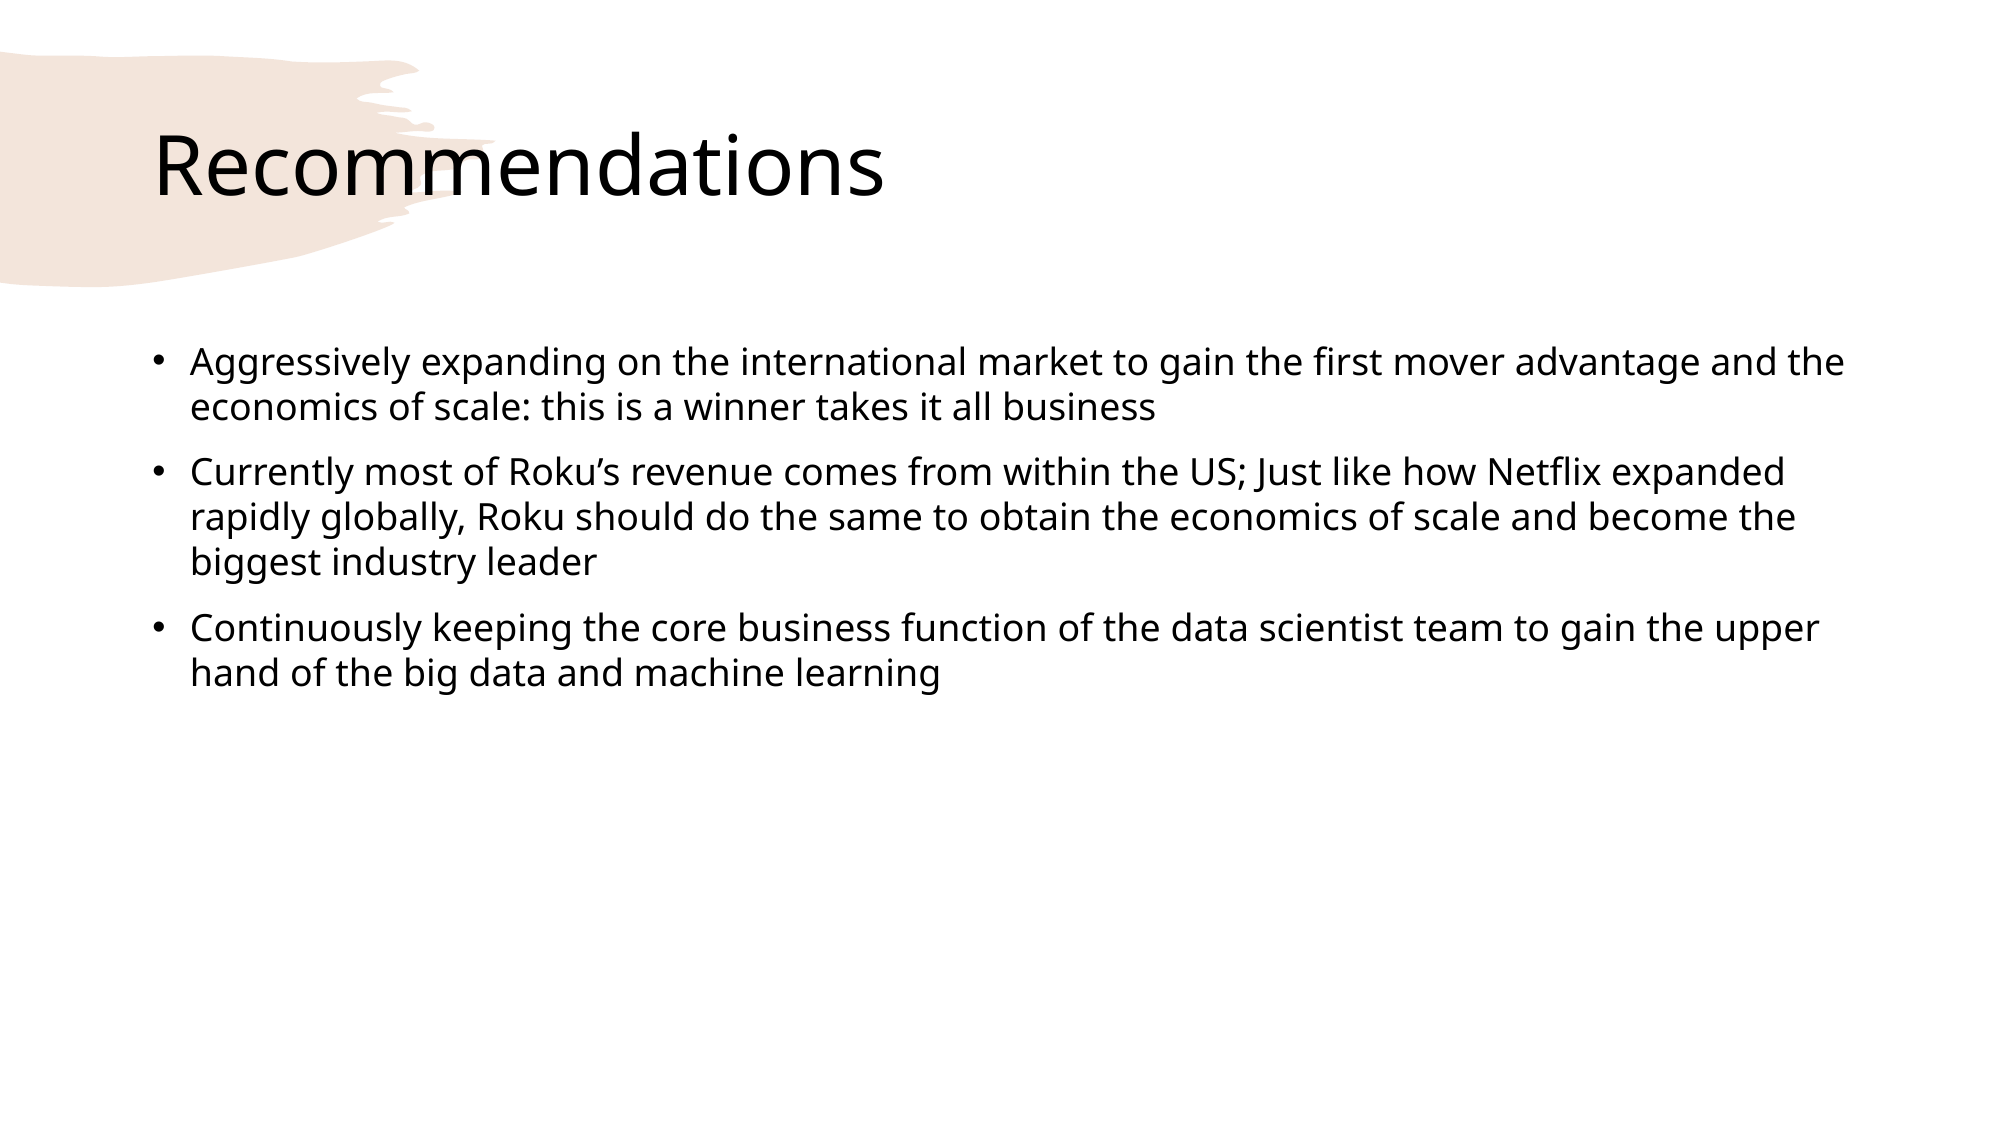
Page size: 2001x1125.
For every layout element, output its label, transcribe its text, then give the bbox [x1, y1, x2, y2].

list Aggressively expanding on the international market to gain the first mover advantage and the economics of scale: this is a winner takes it all business Currently most of Roku’s revenue comes from within the US; Just like how Netflix expanded rapidly globally, Roku should do the same to obtain the economics of scale and become the biggest industry leader Continuously keeping the core business function of the data scientist team to gain the upper hand of the big data and machine learning [137, 329, 1863, 1013]
title Recommendations [137, 59, 1863, 278]
